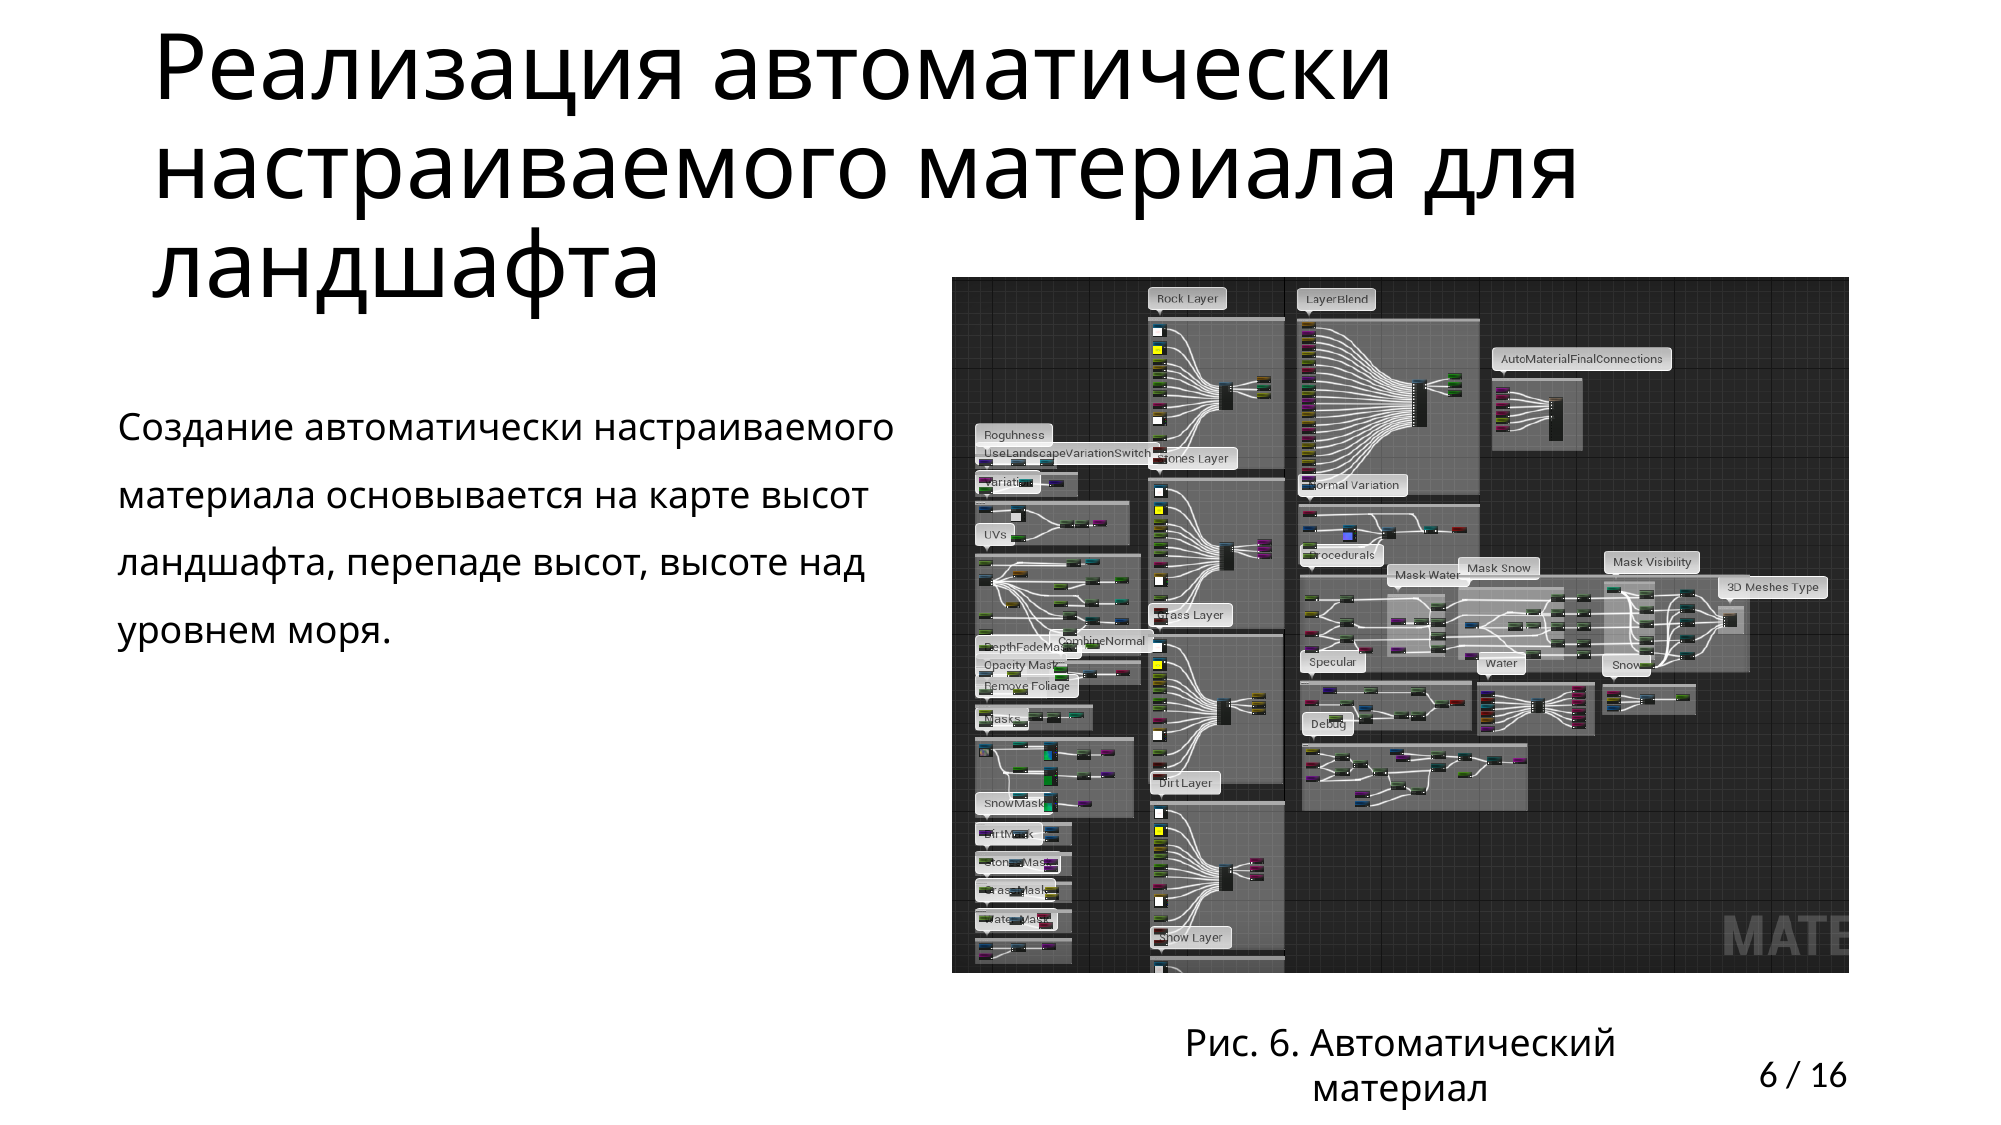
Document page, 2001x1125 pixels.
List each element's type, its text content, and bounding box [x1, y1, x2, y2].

text_box Создание автоматически настраиваемого материала основывается на карте высот ландшафта, перепаде высот, высоте над уровнем моря. [102, 373, 915, 658]
text_box Рис. 6. Автоматический материал [1092, 1012, 1709, 1117]
title Реализация автоматически настраиваемого материала для ландшафта [137, 59, 1863, 278]
picture [952, 277, 1849, 973]
slide_number 6 / 16 [1412, 1042, 1863, 1103]
